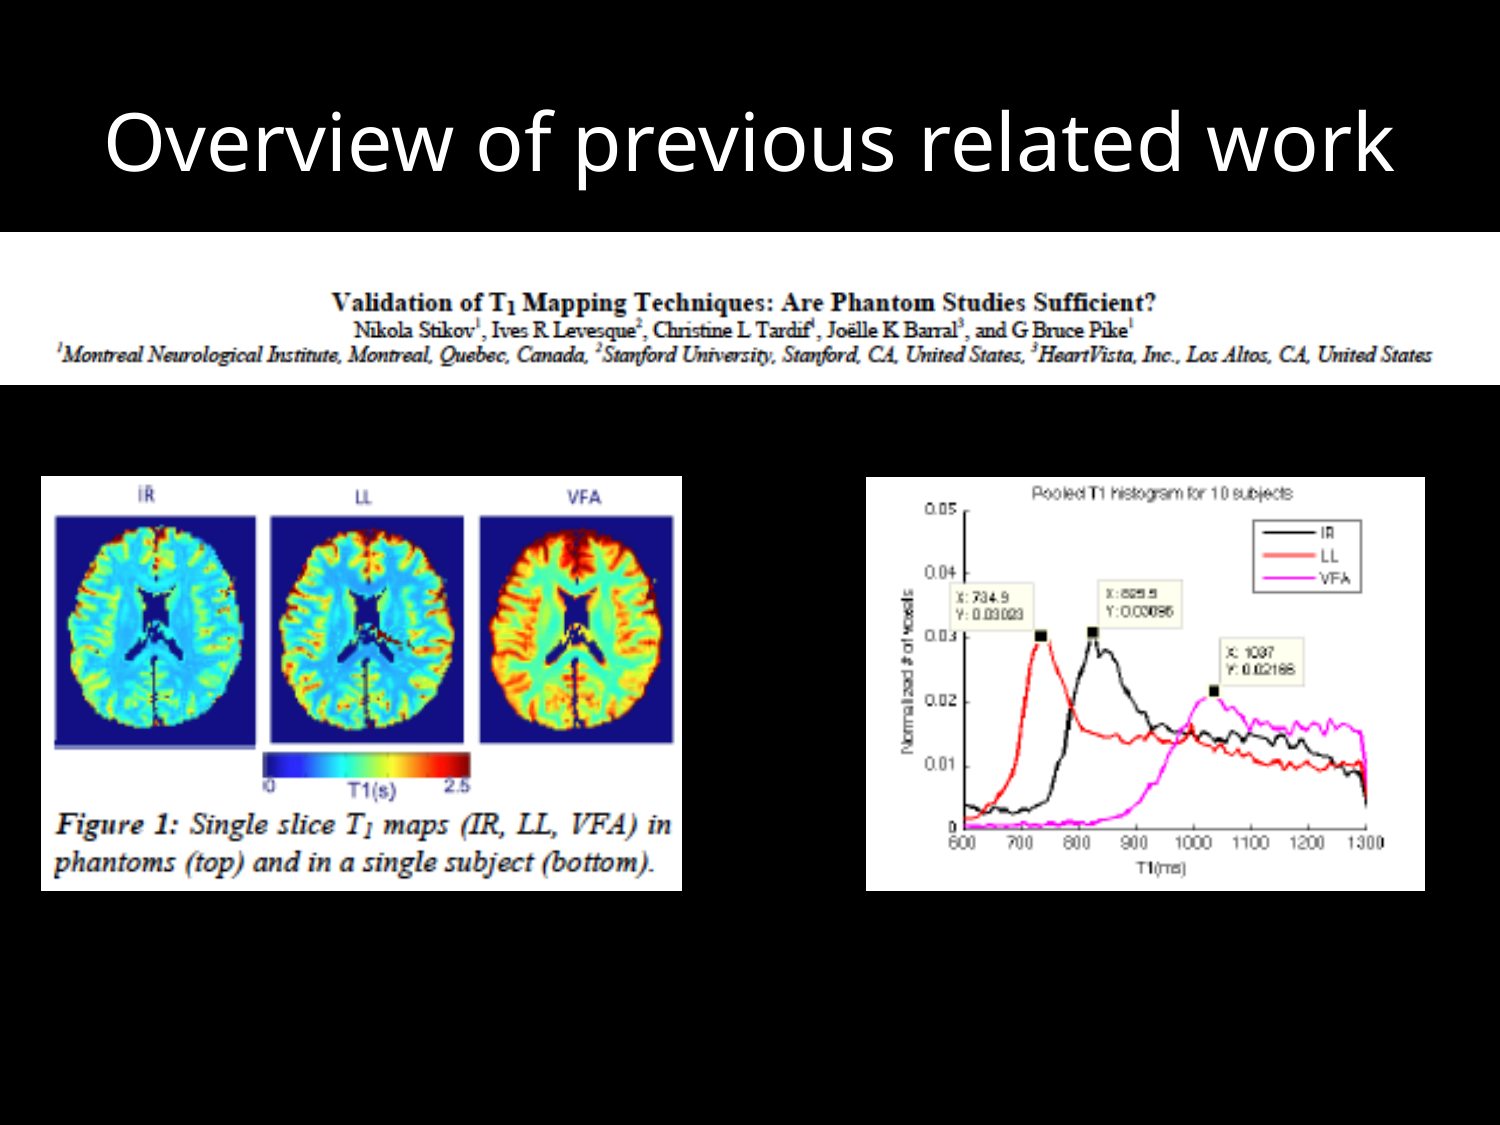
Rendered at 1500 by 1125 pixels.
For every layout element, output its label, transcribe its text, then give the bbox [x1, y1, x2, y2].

picture [0, 232, 1500, 385]
picture [40, 476, 682, 891]
picture [866, 477, 1426, 891]
title Overview of previous related work [75, 45, 1425, 230]
